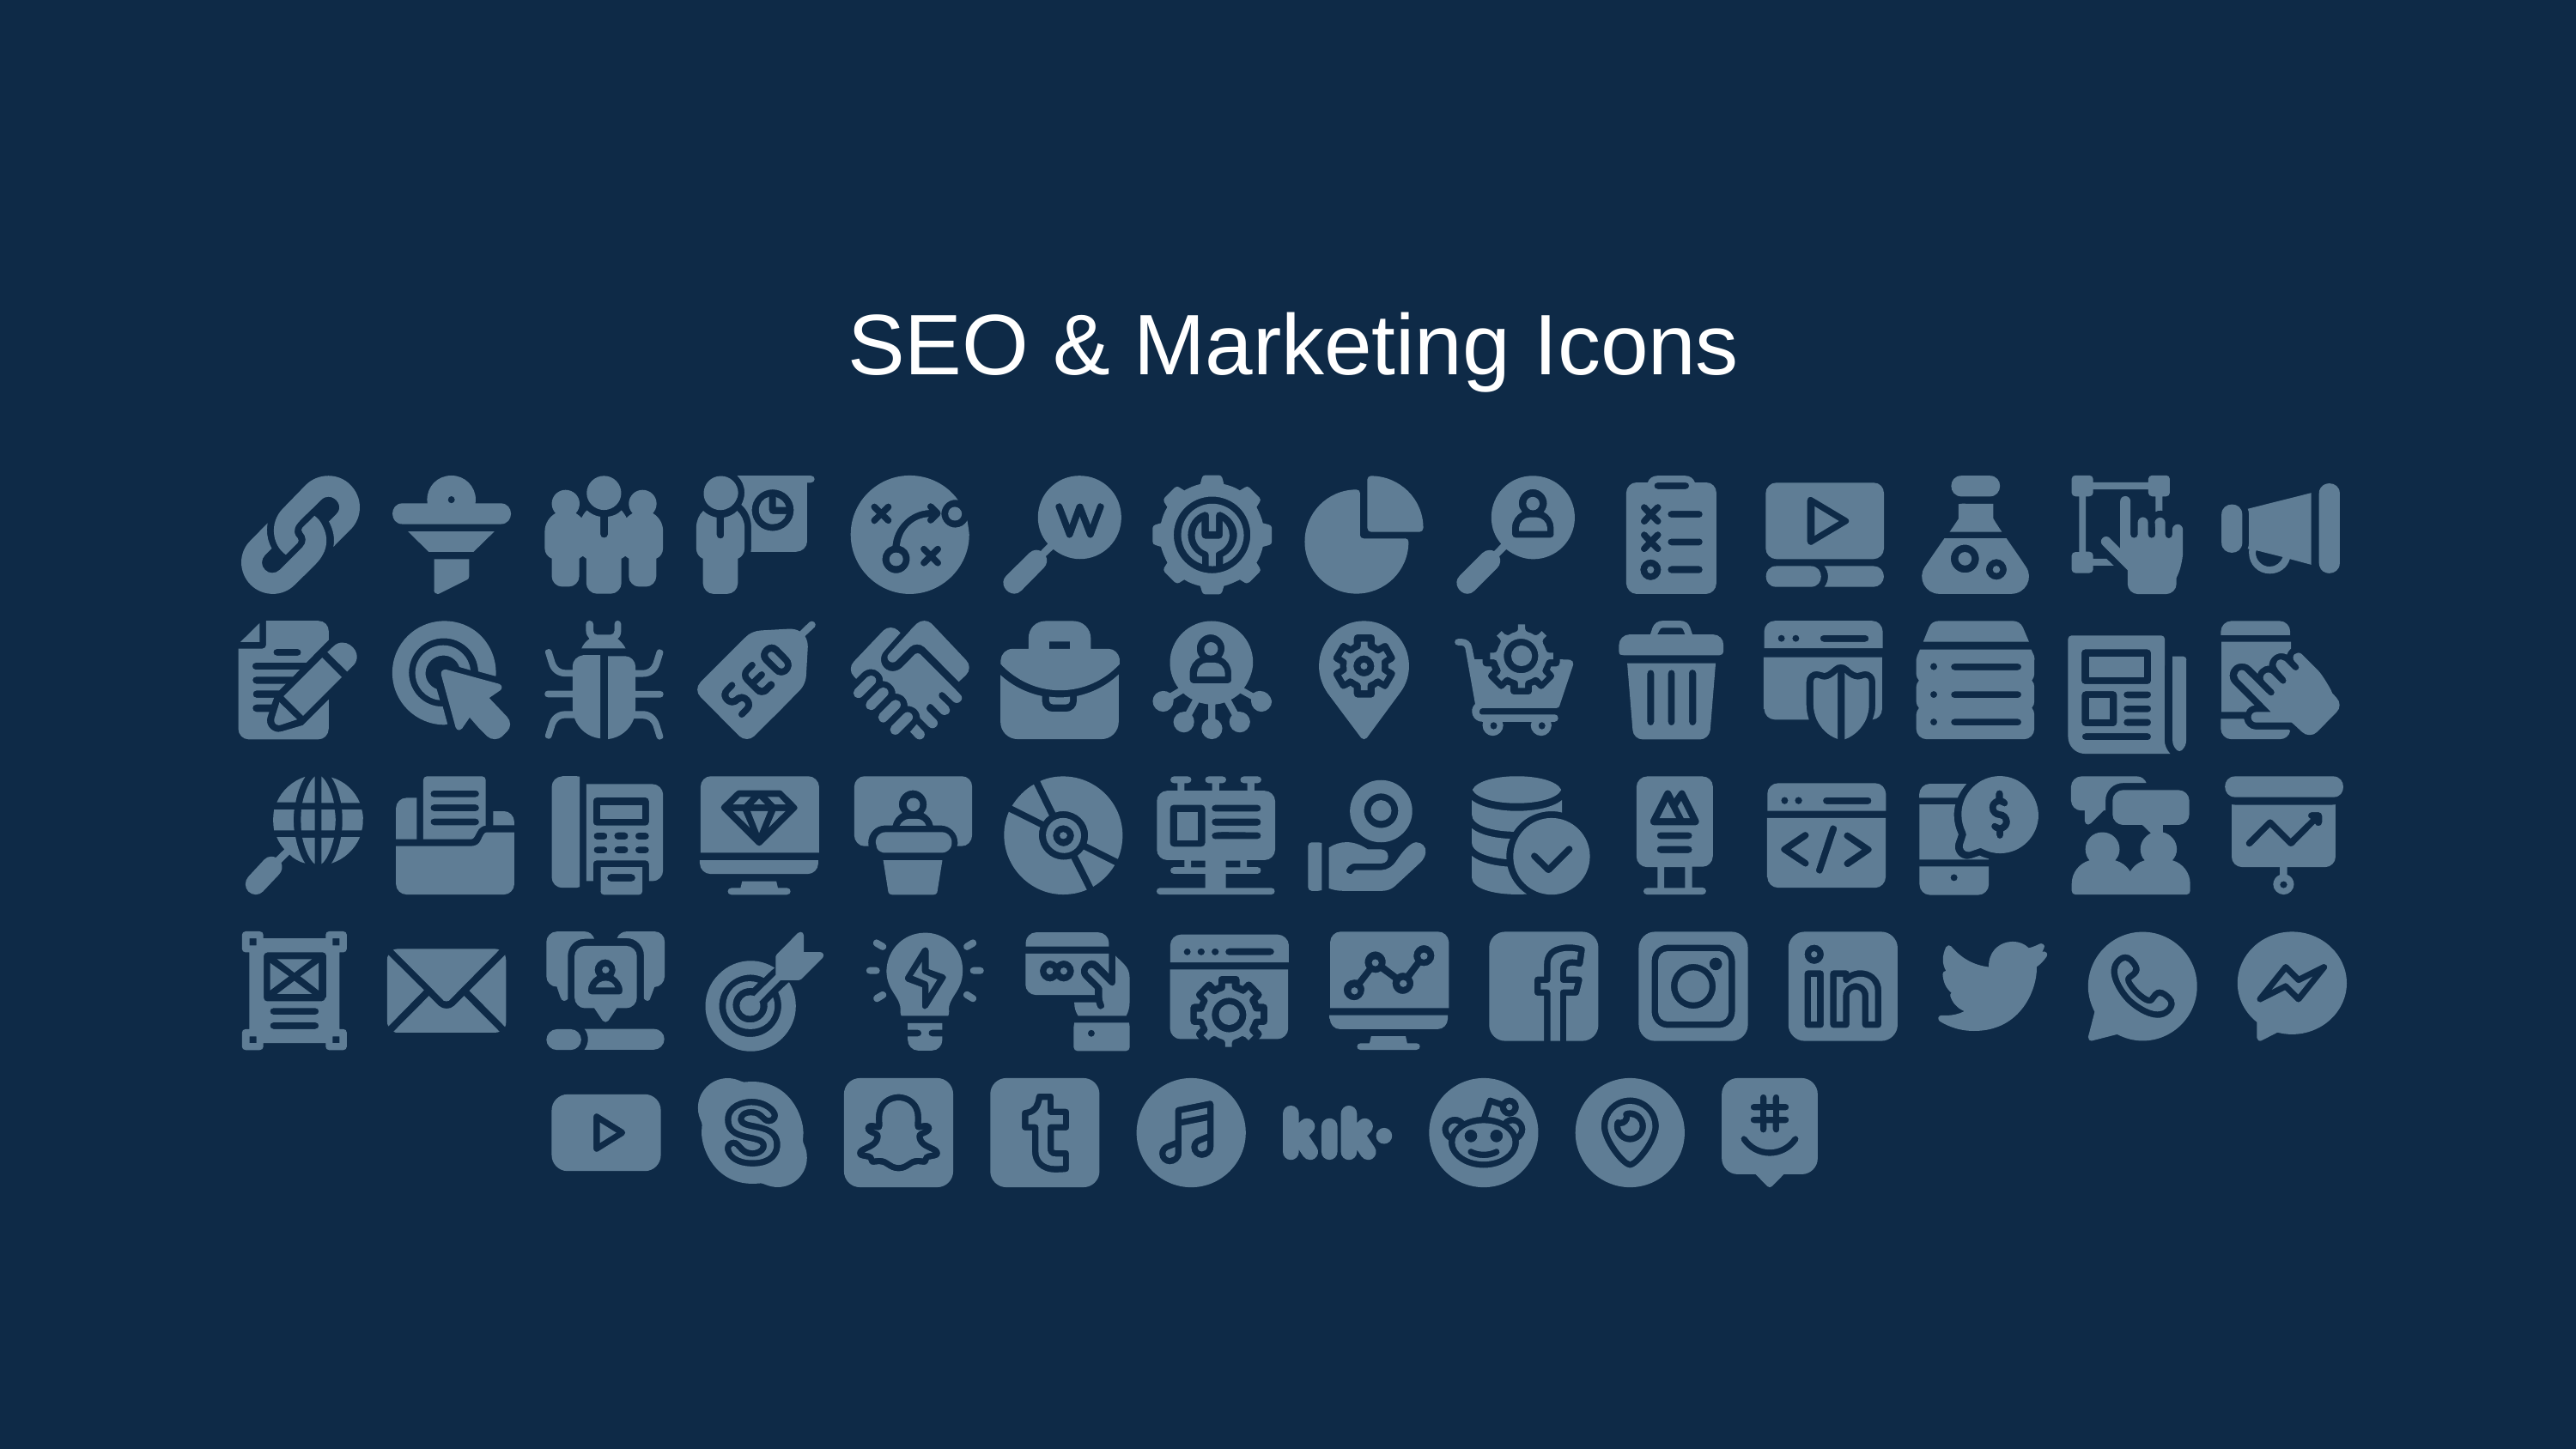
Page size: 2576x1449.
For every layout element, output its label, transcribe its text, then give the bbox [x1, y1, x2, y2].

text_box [1155, 776, 1277, 895]
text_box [1762, 482, 1885, 587]
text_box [2070, 776, 2190, 895]
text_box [1763, 620, 1883, 740]
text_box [1328, 931, 1449, 1051]
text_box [865, 932, 986, 1052]
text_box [551, 775, 664, 895]
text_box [244, 776, 364, 895]
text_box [1152, 621, 1273, 740]
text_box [1004, 776, 1123, 895]
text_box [2068, 606, 2187, 755]
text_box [696, 621, 817, 740]
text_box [551, 1094, 661, 1172]
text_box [1918, 775, 2039, 895]
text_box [1453, 624, 1574, 737]
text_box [1917, 475, 2034, 595]
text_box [1429, 1077, 1539, 1188]
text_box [386, 949, 507, 1034]
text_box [544, 476, 664, 594]
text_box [1916, 621, 2035, 740]
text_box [699, 775, 820, 895]
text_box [395, 776, 515, 895]
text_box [2237, 931, 2348, 1041]
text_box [238, 475, 363, 595]
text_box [1638, 931, 1748, 1041]
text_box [705, 931, 825, 1052]
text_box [1308, 779, 1427, 891]
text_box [543, 620, 665, 740]
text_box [2221, 776, 2348, 895]
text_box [1625, 475, 1717, 595]
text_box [854, 775, 973, 895]
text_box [1721, 1077, 1819, 1188]
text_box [1282, 1105, 1393, 1161]
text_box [392, 621, 512, 740]
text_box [1788, 931, 1899, 1041]
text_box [546, 931, 665, 1051]
text_box [1003, 476, 1121, 594]
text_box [1304, 476, 1424, 594]
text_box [1575, 1077, 1686, 1188]
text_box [1619, 620, 1724, 740]
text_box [1152, 475, 1273, 595]
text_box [1136, 1077, 1247, 1188]
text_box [696, 475, 817, 595]
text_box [1636, 776, 1713, 895]
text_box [1318, 621, 1410, 740]
title SEO & Marketing Icons [301, 263, 2287, 399]
text_box [1938, 941, 2048, 1032]
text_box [238, 620, 363, 740]
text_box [2221, 621, 2342, 740]
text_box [990, 1077, 1100, 1188]
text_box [1489, 931, 1599, 1041]
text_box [2071, 475, 2184, 595]
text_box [1766, 783, 1886, 888]
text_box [1452, 476, 1576, 595]
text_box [849, 620, 971, 740]
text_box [1170, 934, 1290, 1047]
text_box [1025, 931, 1130, 1052]
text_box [2087, 931, 2198, 1041]
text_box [697, 1077, 808, 1188]
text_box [388, 475, 515, 595]
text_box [843, 1077, 954, 1188]
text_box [1471, 775, 1590, 895]
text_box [241, 931, 348, 1051]
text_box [2221, 482, 2341, 574]
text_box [999, 621, 1121, 740]
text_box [850, 475, 969, 595]
